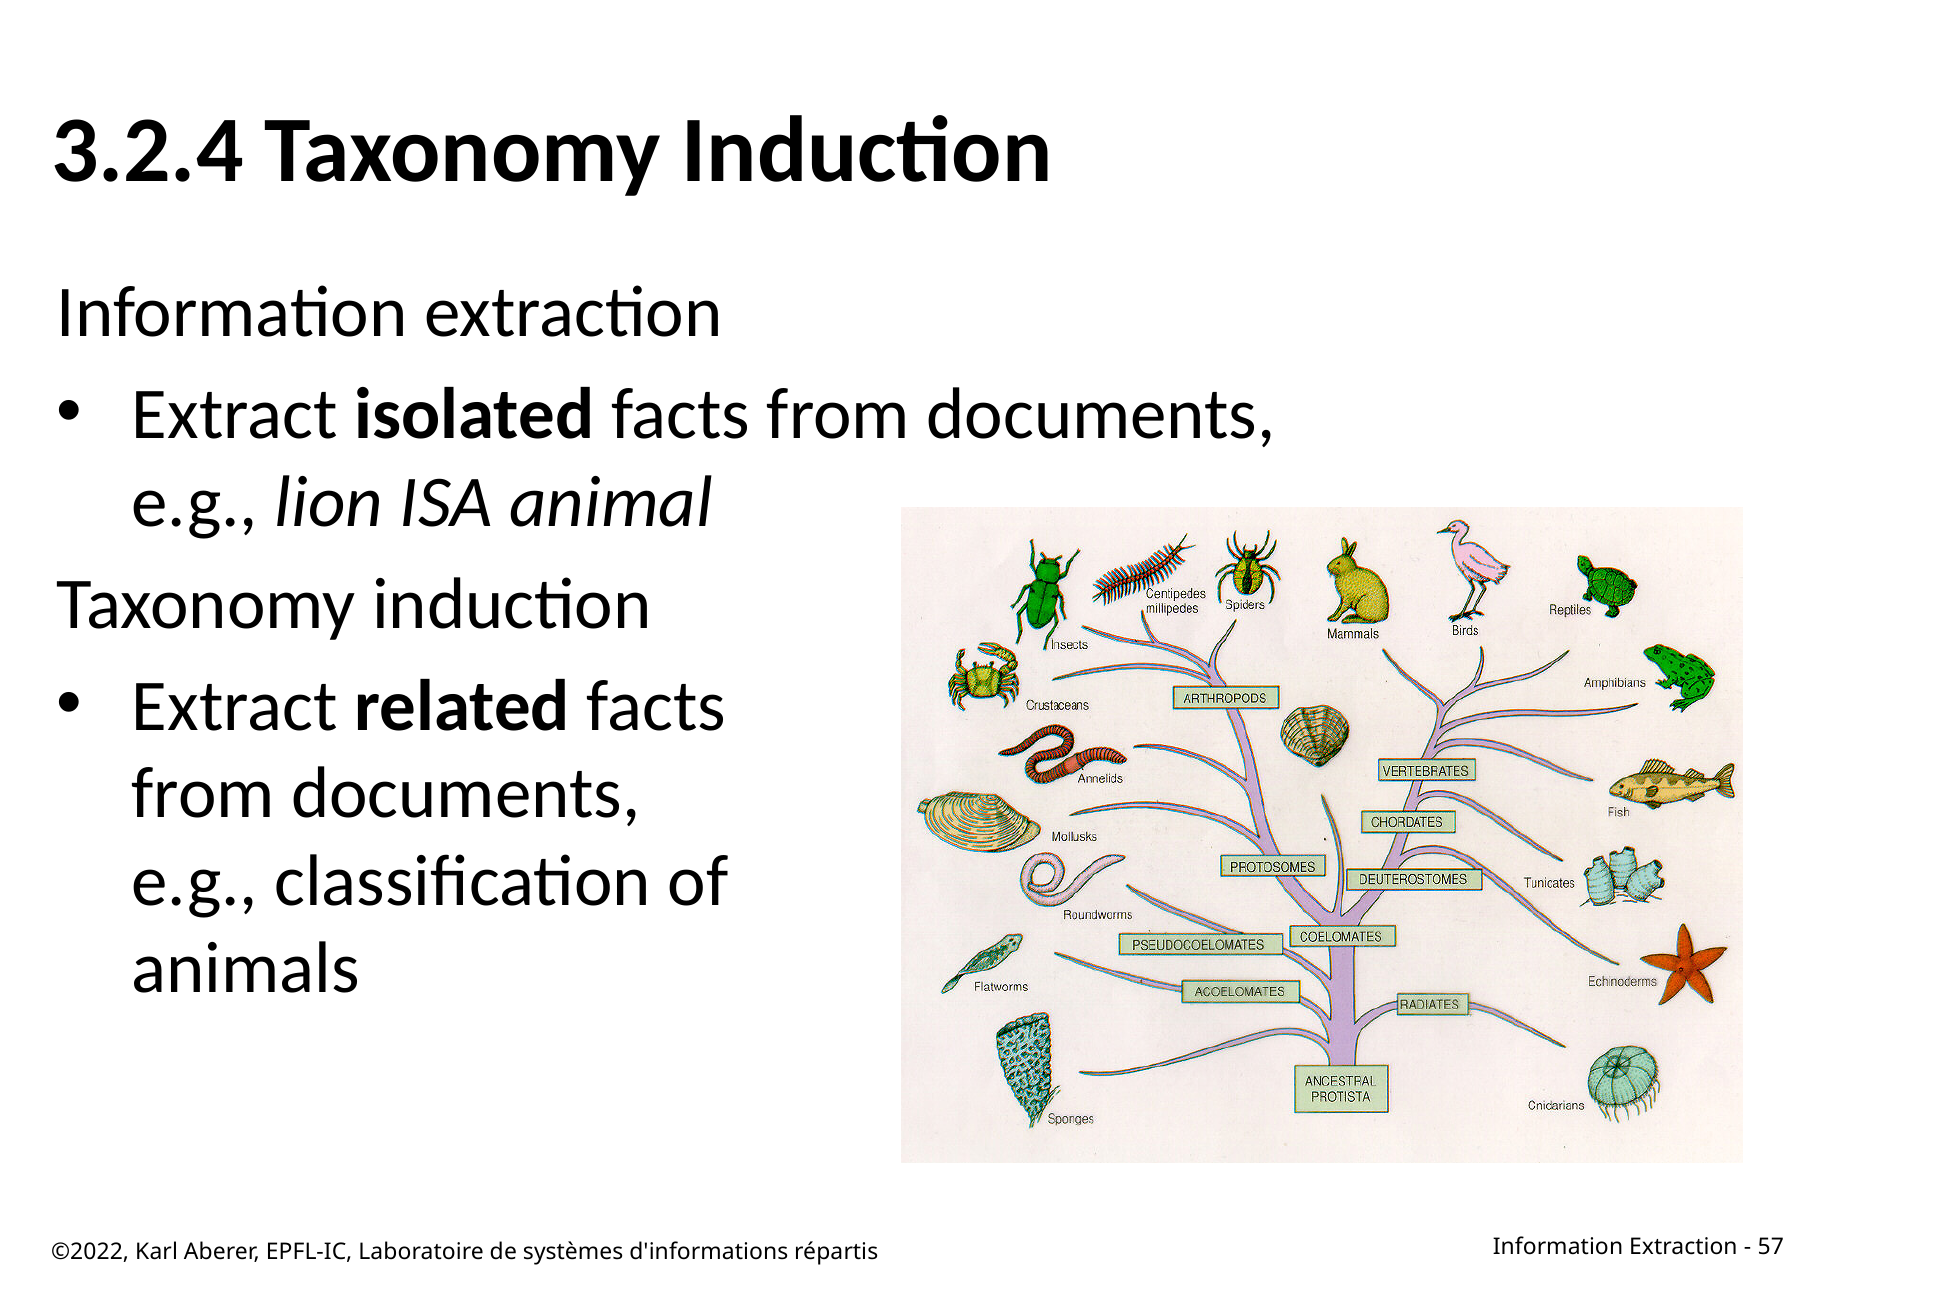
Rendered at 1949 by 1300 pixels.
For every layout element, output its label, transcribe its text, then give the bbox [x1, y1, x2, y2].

footer ©2022, Karl Aberer, EPFL-IC, Laboratoire de systèmes d'informations répartis [32, 1227, 1284, 1271]
list Information extraction Extract isolated facts from documents, e.g., lion ISA animal Taxonomy induction Extract related facts from documents, e.g., classification of animals [37, 253, 1809, 1208]
title 3.2.4 Taxonomy Induction [32, 57, 1803, 232]
picture [900, 507, 1743, 1164]
